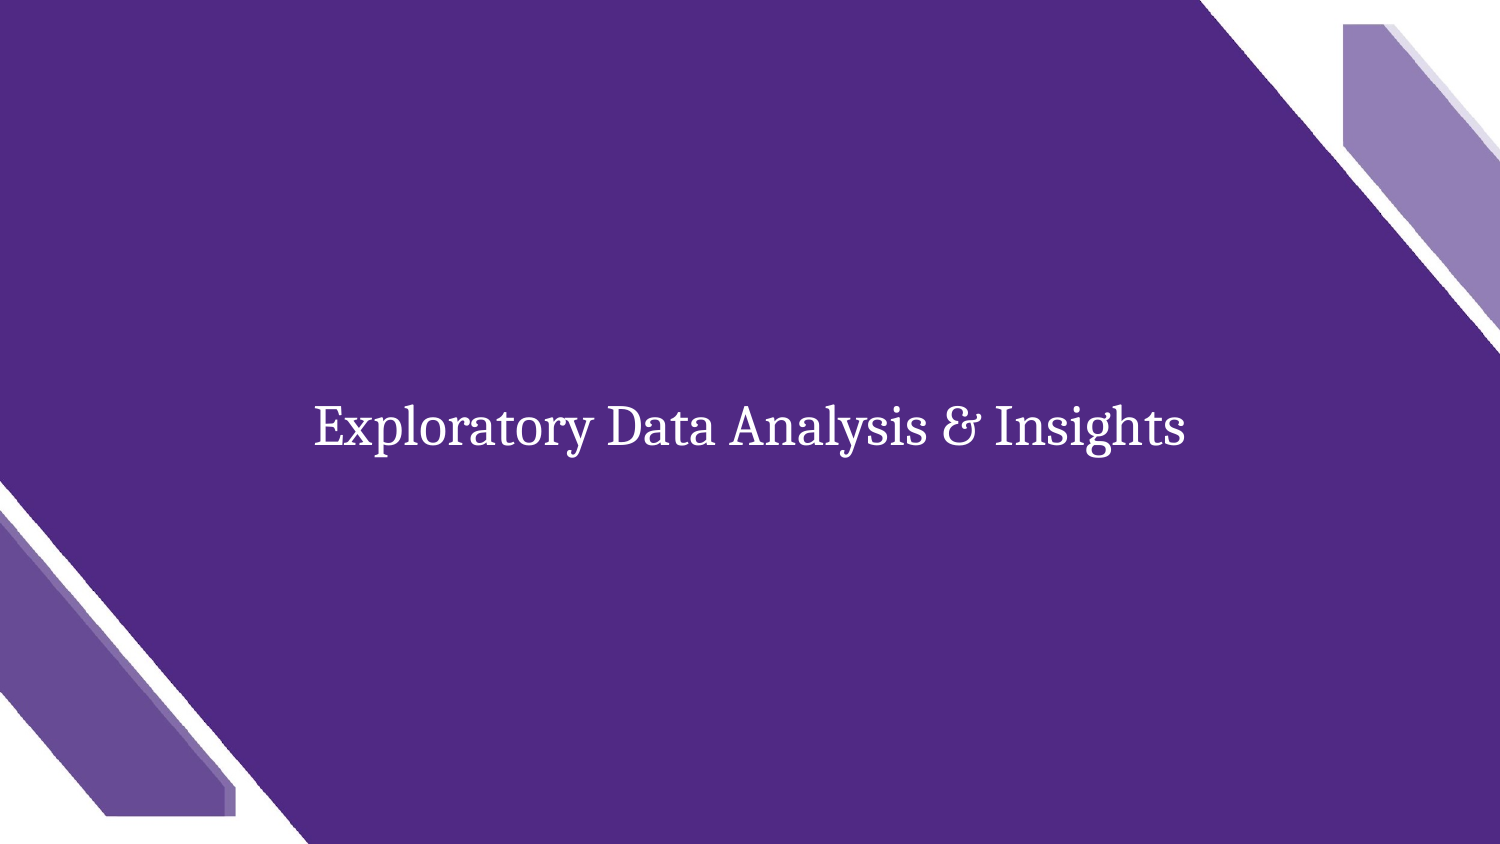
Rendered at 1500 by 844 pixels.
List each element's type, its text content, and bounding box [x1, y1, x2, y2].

title Exploratory Data Analysis & Insights [0, 0, 1500, 844]
